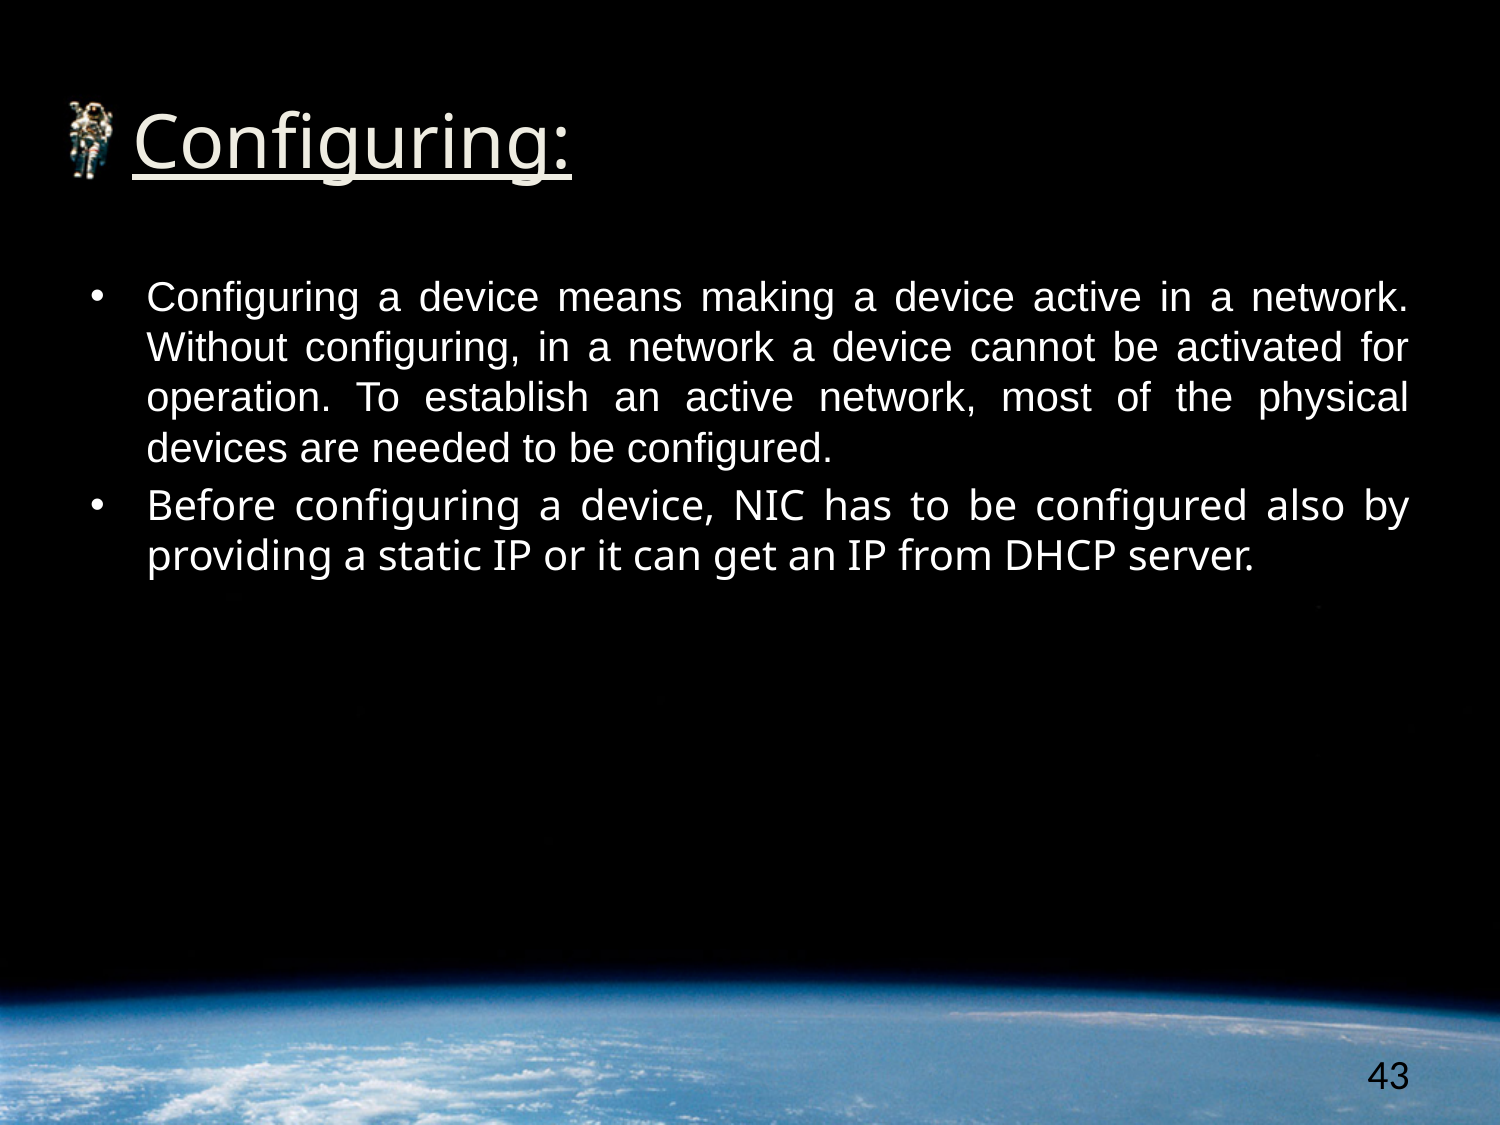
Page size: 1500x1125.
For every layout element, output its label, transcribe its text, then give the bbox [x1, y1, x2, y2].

list Configuring a device means making a device active in a network. Without configuring, in a network a device cannot be activated for operation. To establish an active network, most of the physical devices are needed to be configured. Before configuring a device, NIC has to be configured also by providing a static IP or it can get an IP from DHCP server. [75, 262, 1425, 1005]
title Configuring: [117, 45, 1425, 233]
picture [0, 0, 1500, 1125]
slide_number 43 [1074, 1042, 1425, 1103]
